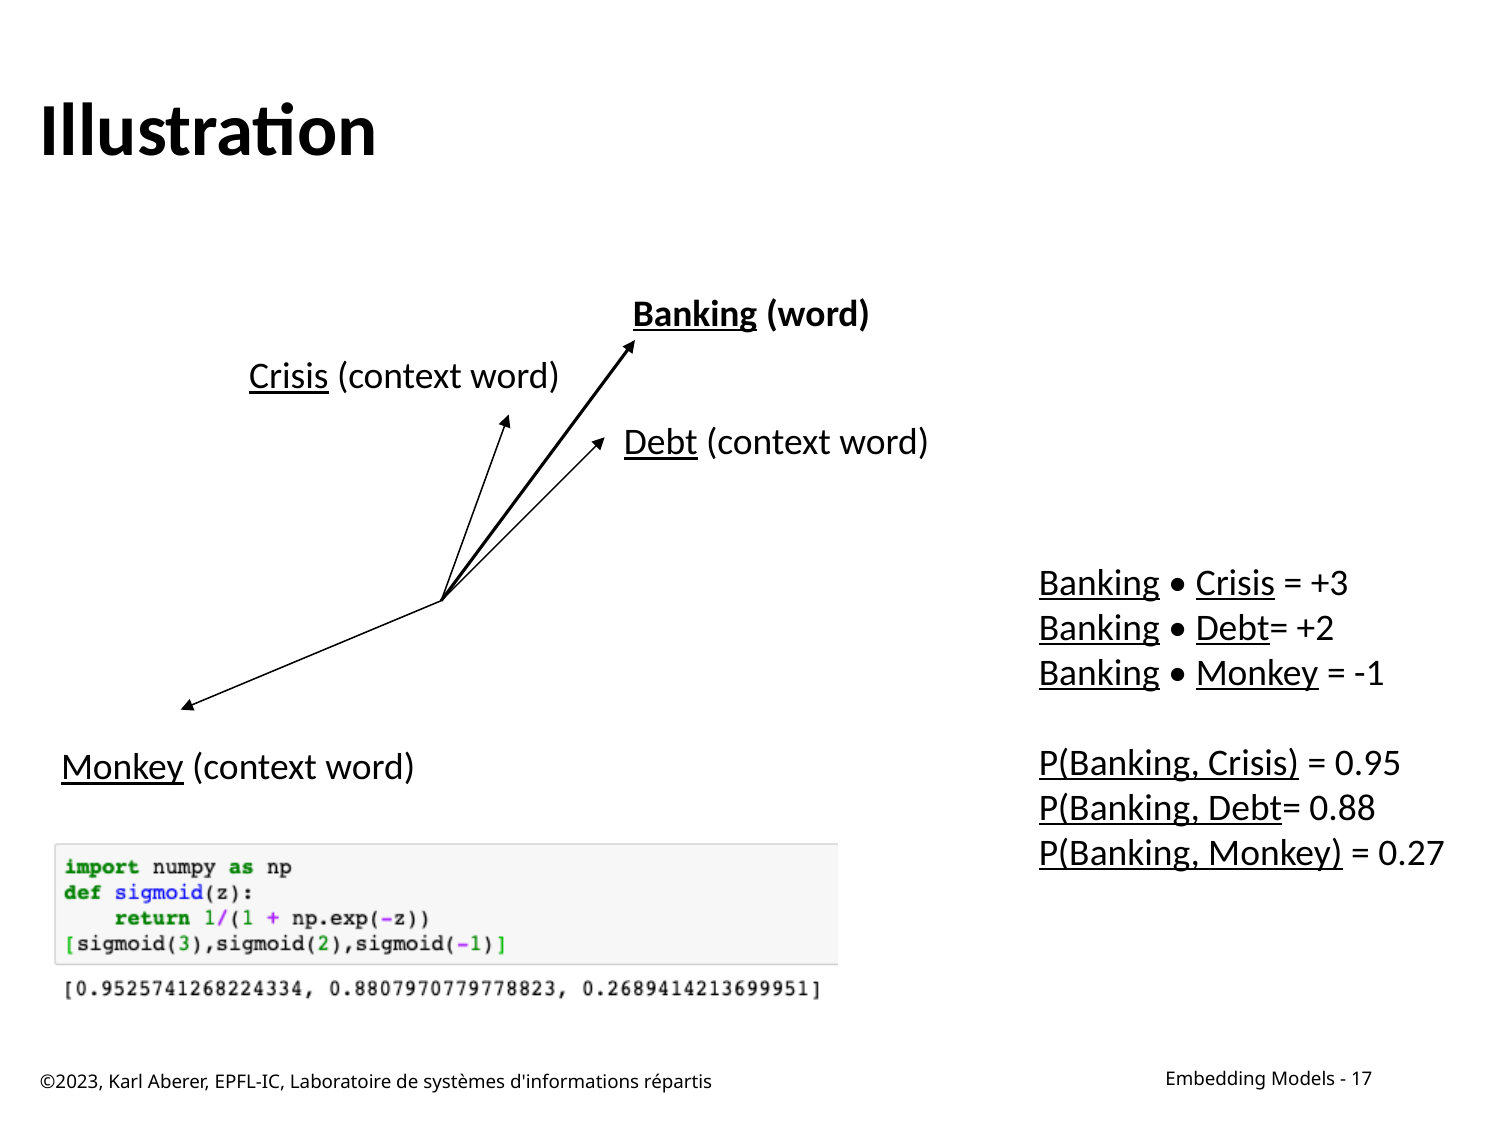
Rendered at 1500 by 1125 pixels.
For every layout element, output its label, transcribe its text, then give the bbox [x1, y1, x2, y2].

title Illustration [24, 49, 1388, 201]
text_box Banking • Crisis = +3 Banking • Debt= +2 Banking • Monkey = -1 P(Banking, Crisis) = 0.95 P(Banking, Debt= 0.88 P(Banking, Monkey) = 0.27 [1024, 550, 1500, 1016]
text_box Crisis (context word) [234, 343, 436, 404]
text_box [180, 600, 442, 710]
text_box Banking (word) [618, 281, 886, 341]
text_box Monkey (context word) [46, 734, 431, 795]
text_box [515, 437, 605, 601]
picture [44, 836, 838, 1006]
text_box Debt (context word) [640, 409, 945, 470]
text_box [440, 339, 636, 601]
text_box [440, 414, 509, 601]
footer ©2023, Karl Aberer, EPFL-IC, Laboratoire de systèmes d'informations répartis [24, 1062, 988, 1101]
